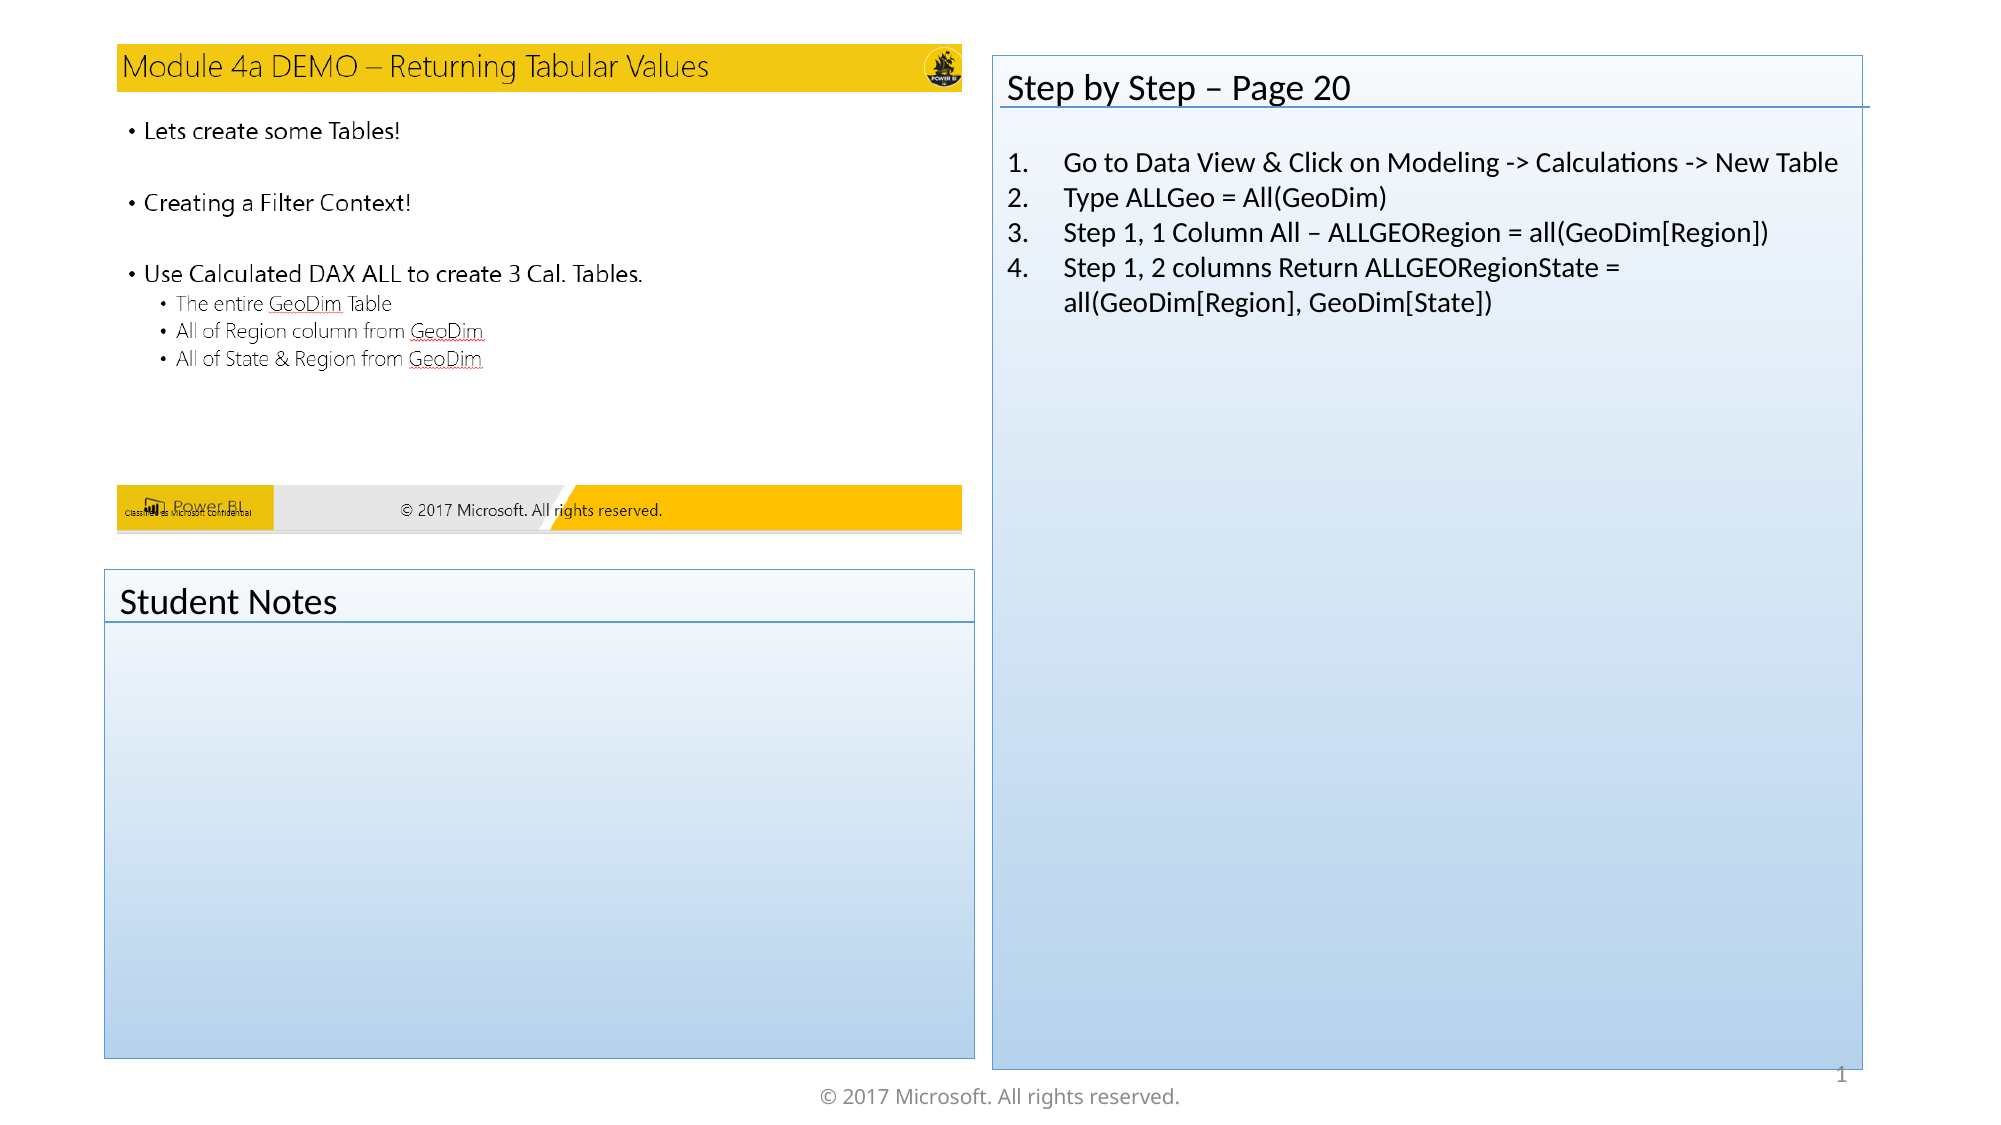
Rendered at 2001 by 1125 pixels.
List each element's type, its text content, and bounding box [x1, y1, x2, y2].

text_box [992, 55, 1871, 1070]
footer © 2017 Microsoft. All rights reserved. [662, 1076, 1338, 1115]
picture [117, 44, 962, 534]
slide_number 1 [1412, 1070, 1863, 1103]
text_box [104, 569, 975, 1059]
